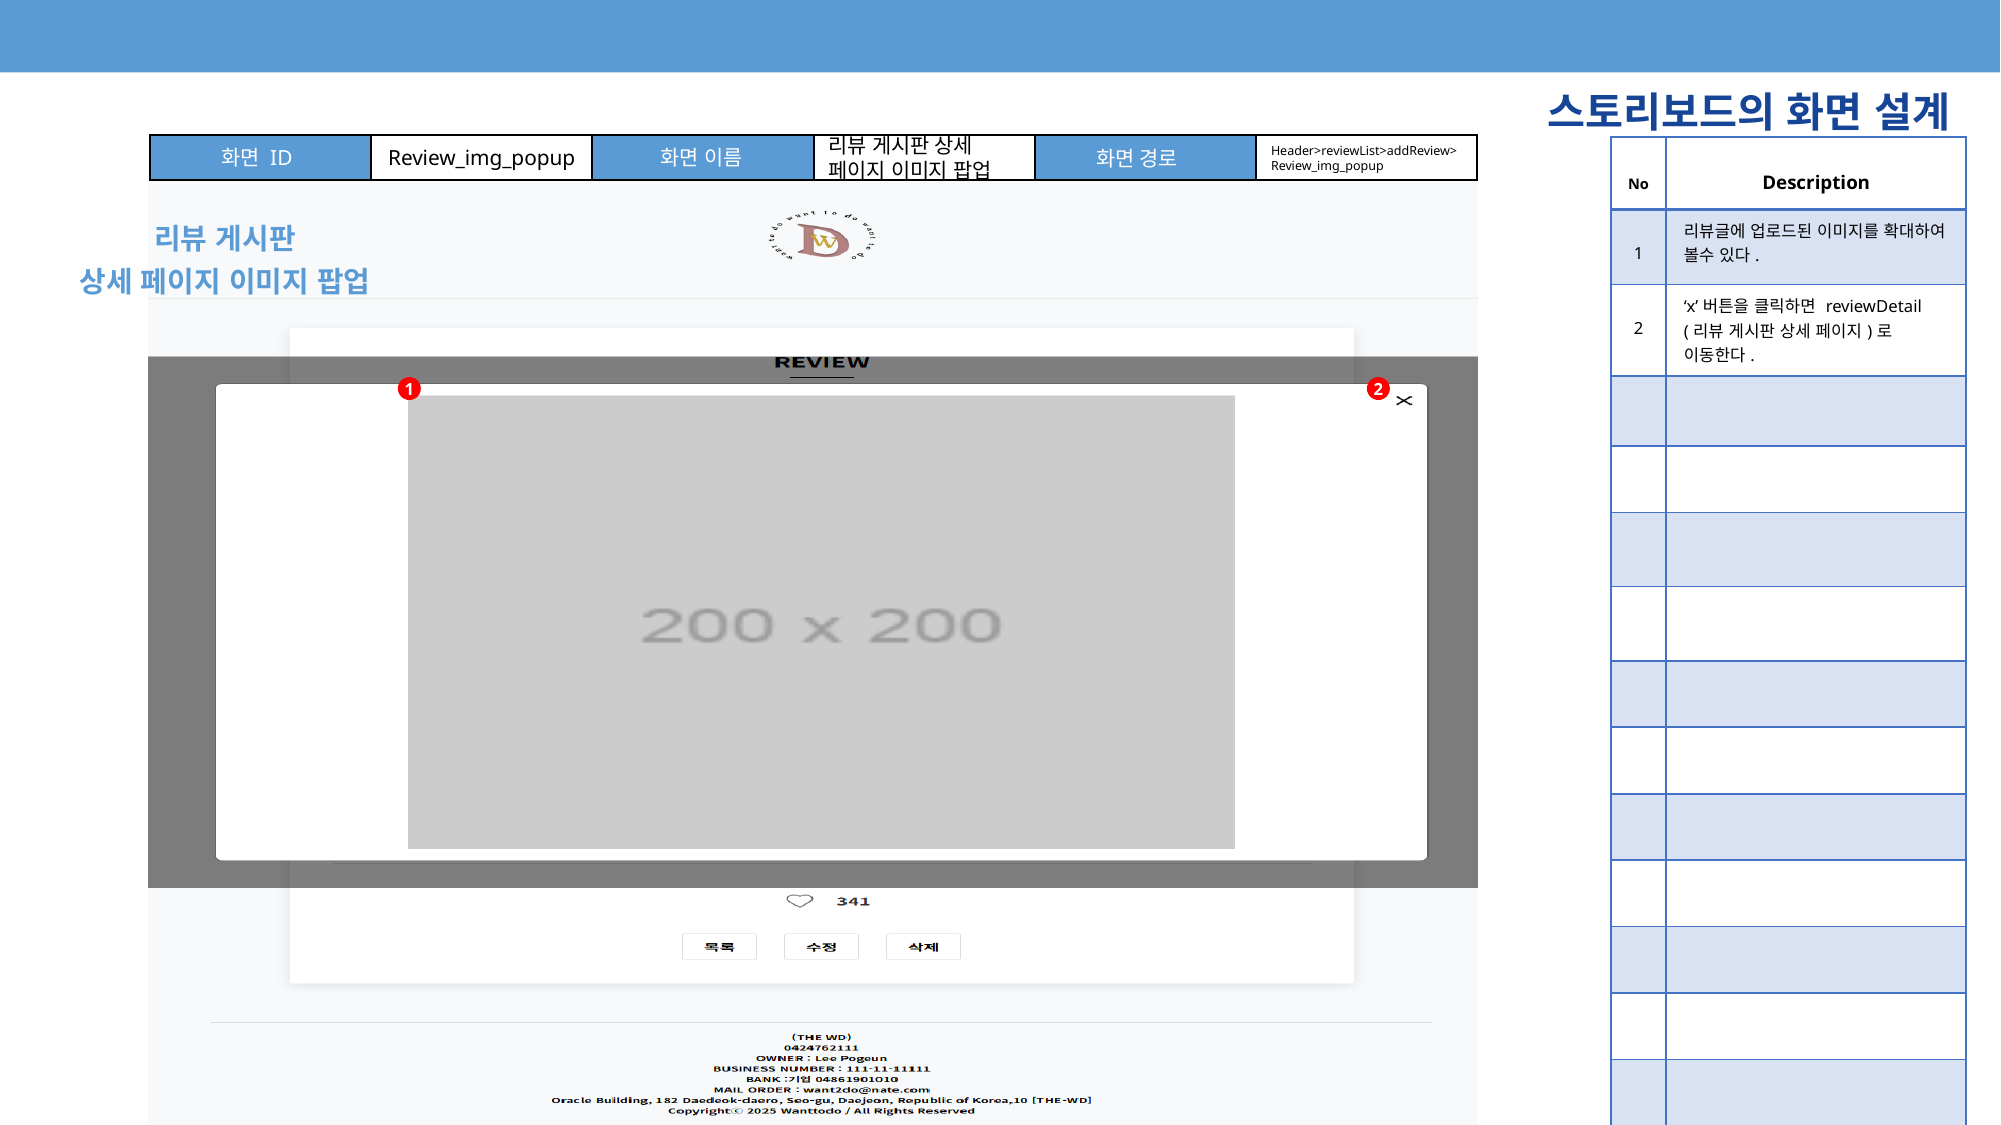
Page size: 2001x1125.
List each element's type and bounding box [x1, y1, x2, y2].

table_cell [1667, 861, 1965, 926]
table_header [1612, 138, 1665, 208]
table_cell [1667, 728, 1965, 793]
table_cell [1612, 861, 1665, 926]
table_cell [1667, 1060, 1965, 1125]
title [1530, 72, 1968, 144]
table_cell [1667, 927, 1965, 992]
table_cell [1667, 994, 1965, 1059]
table_cell [1612, 927, 1665, 992]
table_cell [1667, 285, 1965, 375]
table_cell [1612, 795, 1665, 859]
table_cell [1612, 447, 1665, 512]
table_cell [1612, 377, 1665, 445]
table_cell [1612, 994, 1665, 1059]
table_cell [1612, 1060, 1665, 1125]
table_cell [1667, 662, 1965, 726]
table_cell [1667, 211, 1965, 284]
table_cell [1612, 587, 1665, 660]
table_cell [1612, 728, 1665, 793]
table_cell [1612, 285, 1665, 375]
table_cell [1667, 513, 1965, 586]
table_cell [1612, 211, 1665, 284]
text_box [0, 216, 148, 307]
table_cell [1667, 795, 1965, 859]
table_cell [1667, 587, 1965, 660]
picture [148, 181, 1478, 1125]
table_cell [1612, 662, 1665, 726]
table_cell [1612, 513, 1665, 586]
text_box [0, 0, 2000, 73]
table_header [1667, 138, 1965, 208]
text_box [149, 134, 1478, 181]
table_cell [1667, 447, 1965, 512]
table_cell [1667, 377, 1965, 445]
